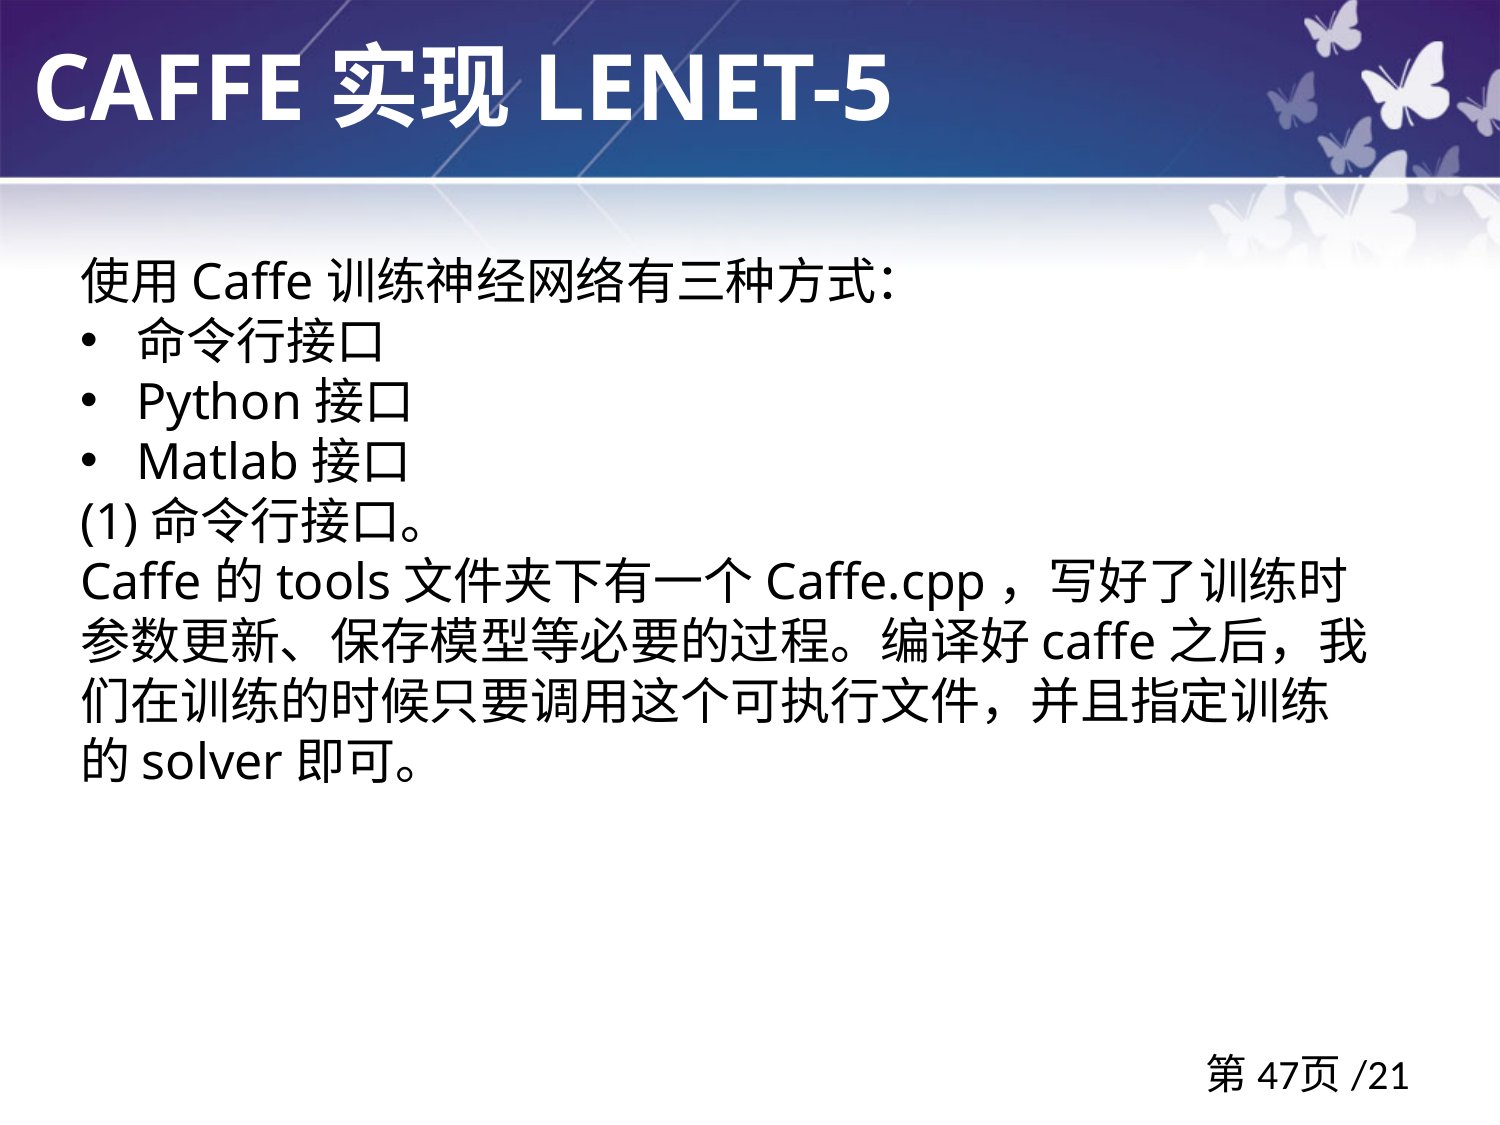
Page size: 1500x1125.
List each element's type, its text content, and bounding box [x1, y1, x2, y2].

text_box Caffe实现LENET-5 [17, 21, 1368, 129]
slide_number 第页/21 [1074, 1042, 1425, 1103]
picture [0, 0, 1500, 1125]
text_box 使用Caffe训练神经网络有三种方式： 命令行接口 Python接口 Matlab接口 (1)命令行接口。 Caffe的tools文件夹下有一个Caffe.cpp，写好了训练时参数更新、保存模型等必要的过程。编译好caffe之后，我们在训练的时候只要调用这个可执行文件，并且指定训练的solver即可。 [64, 182, 1394, 1037]
